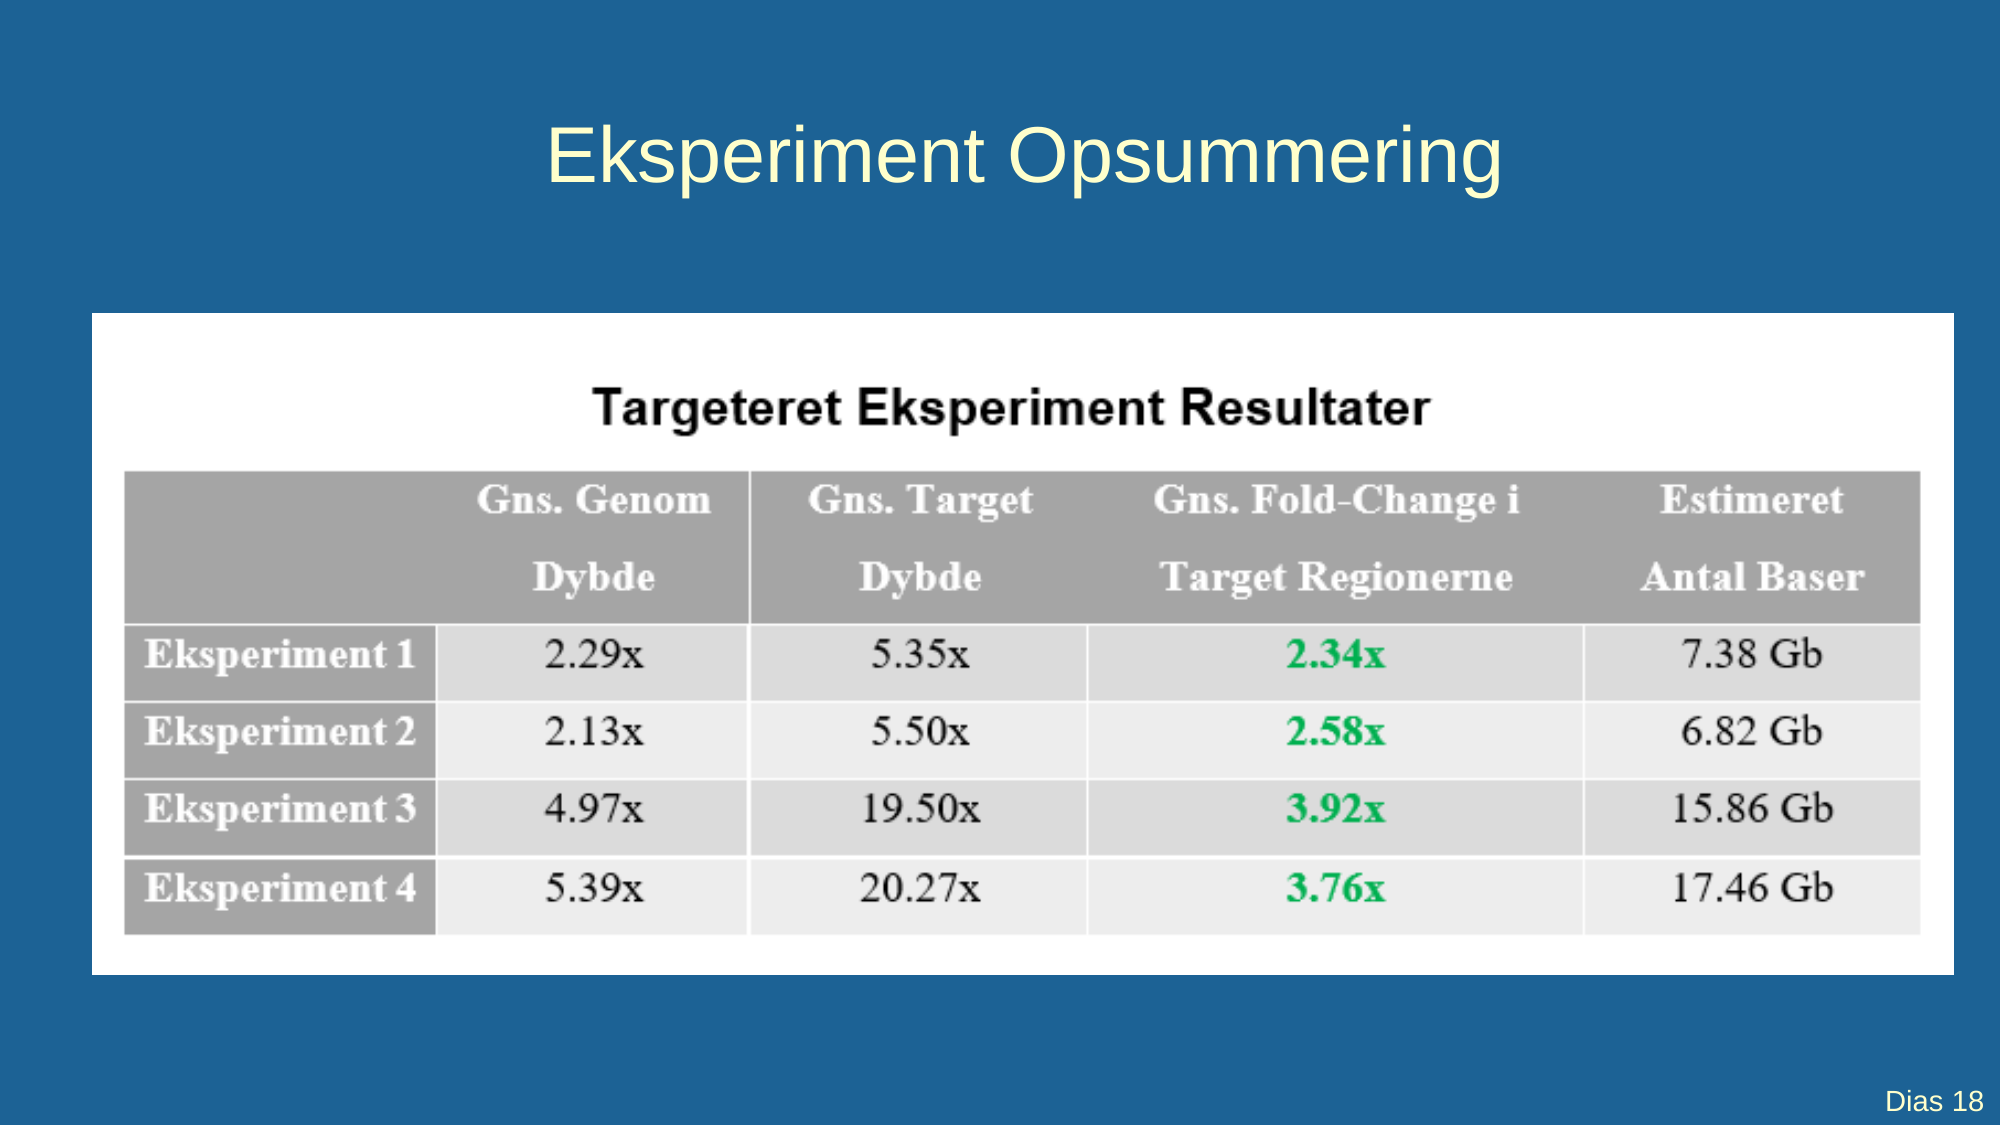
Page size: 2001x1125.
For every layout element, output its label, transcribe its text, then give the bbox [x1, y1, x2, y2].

title Eksperiment Opsummering [188, 60, 1863, 208]
text_box Dias 18 [1870, 1074, 2000, 1125]
picture [92, 313, 1954, 975]
